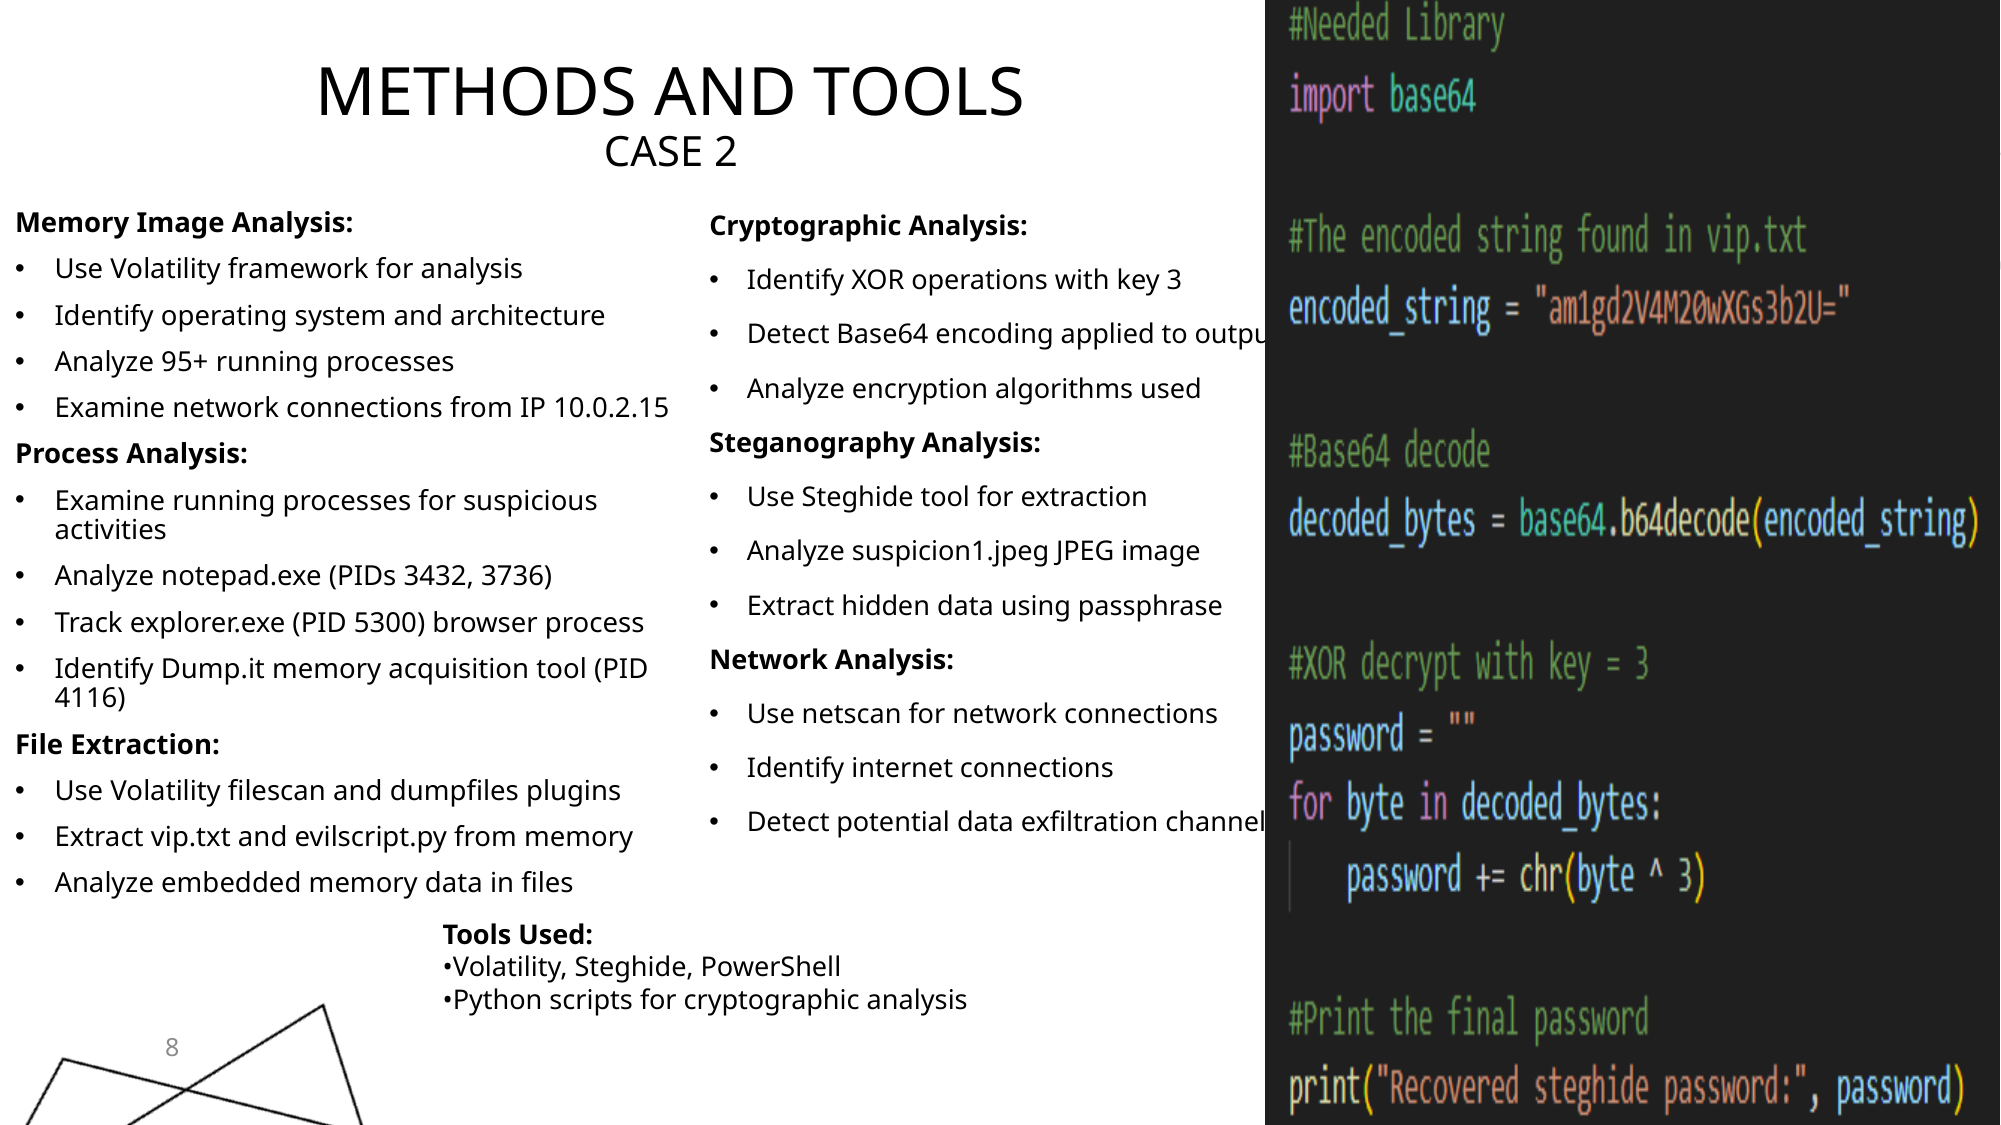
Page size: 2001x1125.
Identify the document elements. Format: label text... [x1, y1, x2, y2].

title METHODS AND TOOLS case 2 [0, 0, 1265, 204]
picture [1265, 0, 2001, 1125]
slide_number 8 [150, 1024, 254, 1074]
list Cryptographic Analysis: Identify XOR operations with key 3 Detect Base64 encoding applied to output Analyze encryption algorithms used Steganography Analysis: Use Steghide tool for extraction Analyze suspicion1.jpeg JPEG image Extract hidden data using passphrase Network Analysis: Use netscan for network connections Identify internet connections Detect potential data exfiltration channels [694, 204, 1265, 879]
picture [0, 976, 408, 1125]
text_box Tools Used: •Volatility, Steghide, PowerShell •Python scripts for cryptographic analysis [427, 909, 1000, 1055]
list Memory Image Analysis: Use Volatility framework for analysis Identify operating system and architecture Analyze 95+ running processes Examine network connections from IP 10.0.2.15 Process Analysis: Examine running processes for suspicious activities Analyze notepad.exe (PIDs 3432, 3736) Track explorer.exe (PID 5300) browser process Identify Dump.it memory acquisition tool (PID 4116) File Extraction: Use Volatility filescan and dumpfiles plugins Extract vip.txt and evilscript.py from memory Analyze embedded memory data in files [0, 201, 710, 910]
